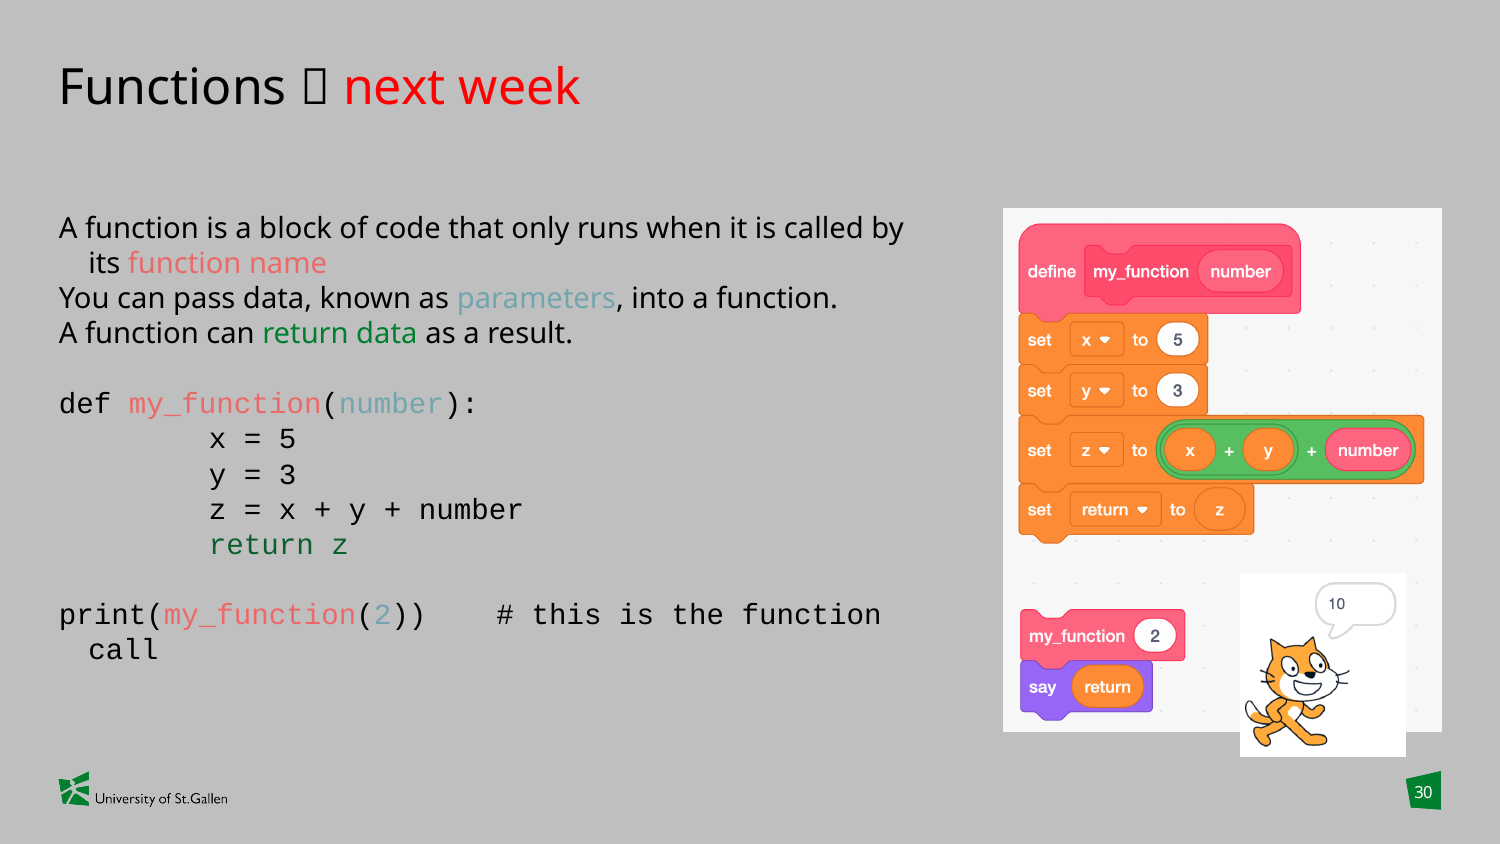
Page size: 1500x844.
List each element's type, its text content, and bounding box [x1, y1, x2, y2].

list A function is a block of code that only runs when it is called by its function name You can pass data, known as parameters, into a function. A function can return data as a result. def my_function(number): x = 5 y = 3 z = x + y + number return z print(my_function(2)) # this is the function call [58, 209, 943, 735]
title Functions  next week [58, 61, 1442, 162]
picture [1003, 208, 1442, 757]
picture [58, 771, 227, 807]
slide_number 30 [1405, 782, 1442, 827]
